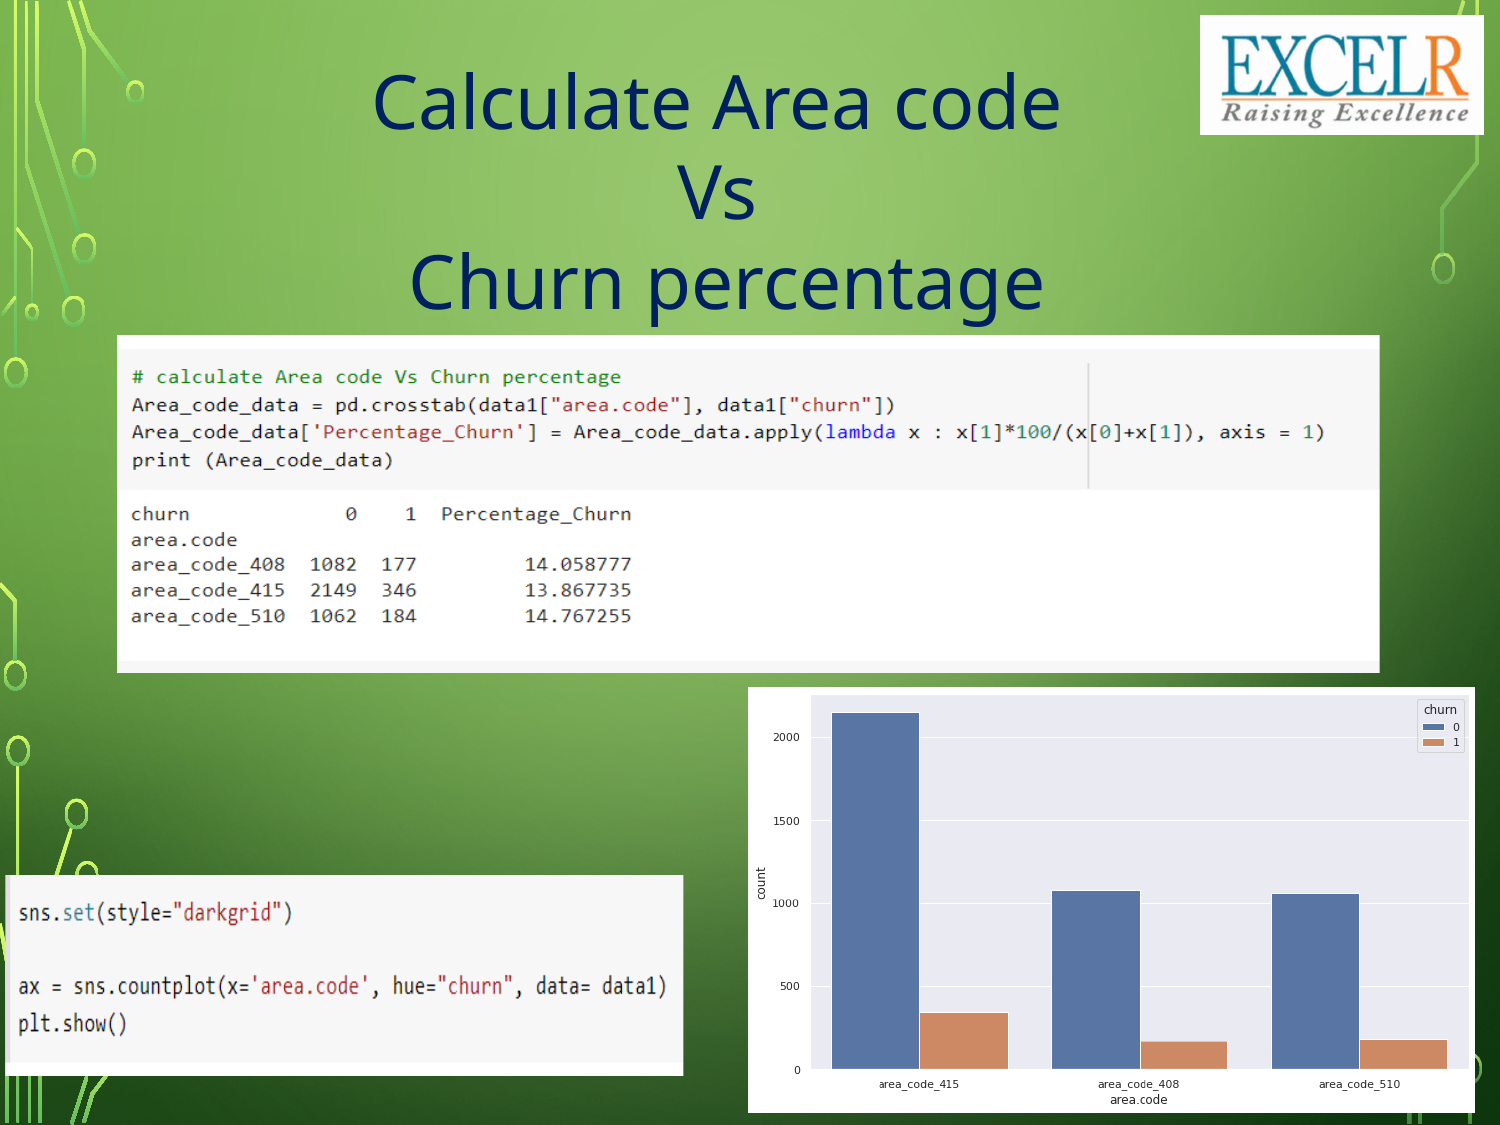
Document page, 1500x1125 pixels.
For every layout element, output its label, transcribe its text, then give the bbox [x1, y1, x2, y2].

picture [116, 335, 1380, 673]
text_box Calculate Area code Vs Churn percentage [356, 47, 1098, 333]
picture [5, 875, 684, 1076]
picture [748, 687, 1476, 1113]
picture [1199, 15, 1484, 135]
